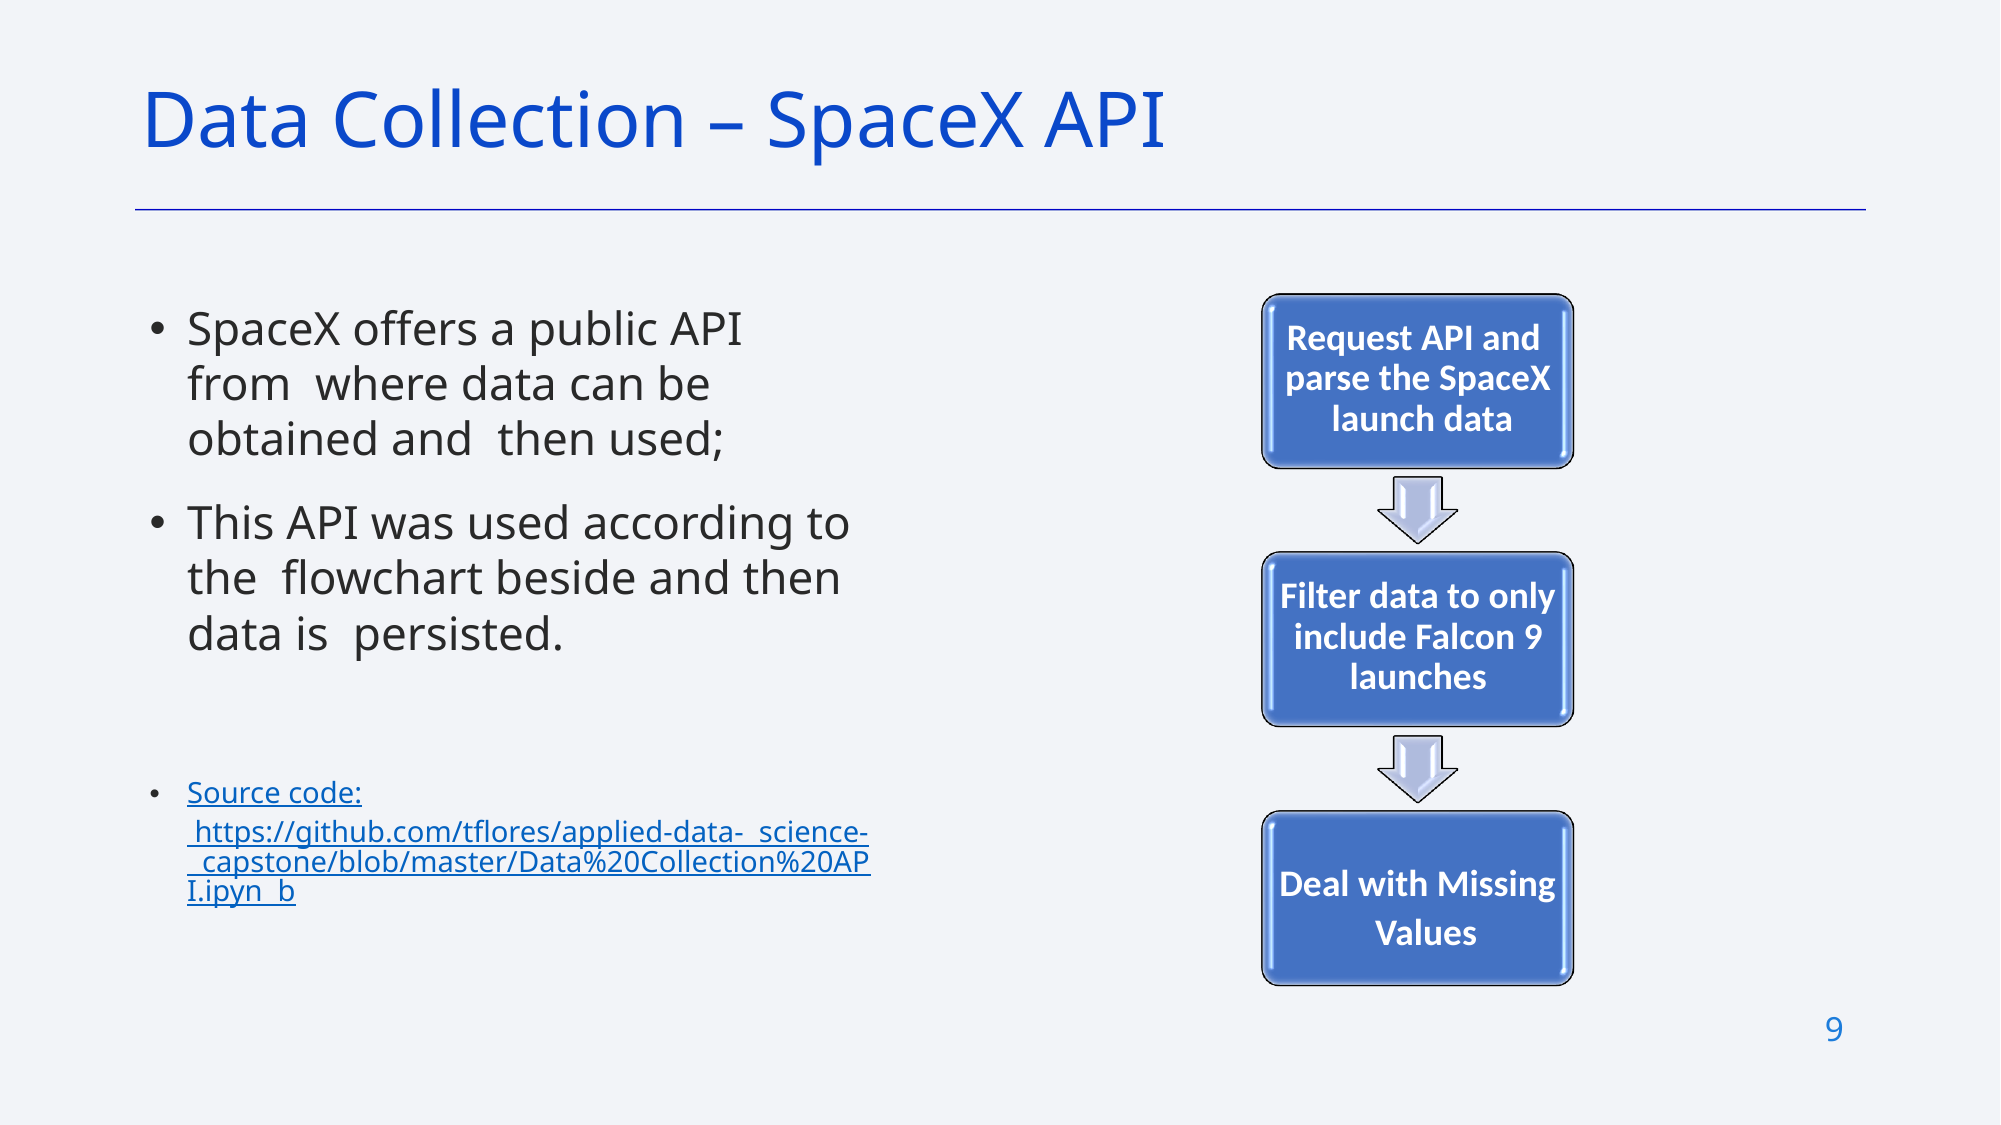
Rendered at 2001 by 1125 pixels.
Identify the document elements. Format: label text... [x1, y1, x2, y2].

text_box SpaceX offers a public API from where data can be obtained and then used; This API was used according to the flowchart beside and then data is persisted. [147, 297, 875, 659]
title Data Collection – SpaceX API [139, 68, 1529, 259]
text_box Source code: https://github.com/tflores/applied-data- science- capstone/blob/master/Data%20Collection%20API.ipyn b [147, 771, 878, 854]
picture [0, 0, 2000, 1125]
text_box ‹#› [1818, 1001, 1872, 1053]
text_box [1259, 733, 1575, 987]
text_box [1259, 475, 1575, 729]
